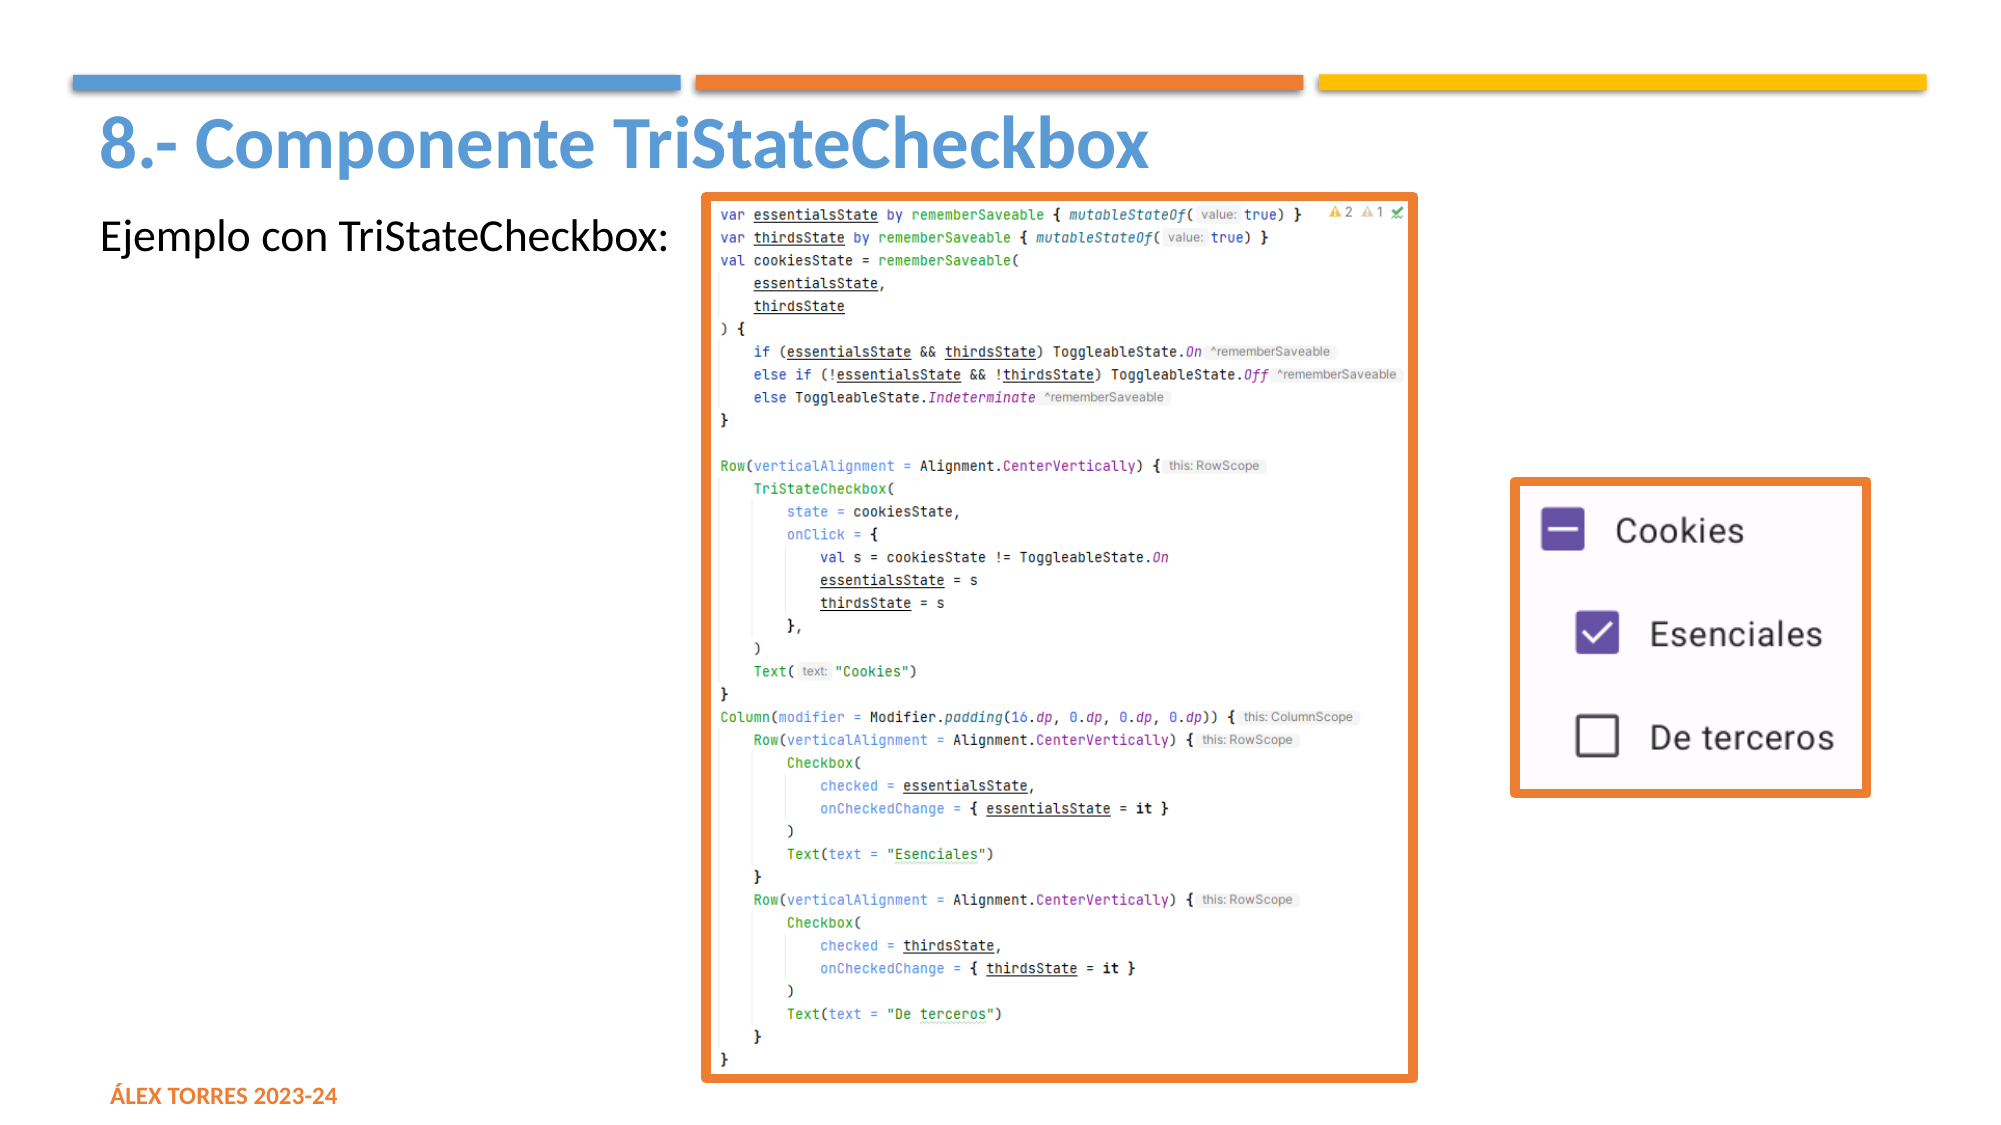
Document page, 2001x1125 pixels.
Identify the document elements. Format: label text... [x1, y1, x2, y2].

text_box Ejemplo con TriStateCheckbox: [85, 190, 1915, 1074]
picture [710, 200, 1409, 1075]
picture [1519, 485, 1863, 790]
text_box 8.- Componente TriStateCheckbox [85, 78, 1915, 188]
